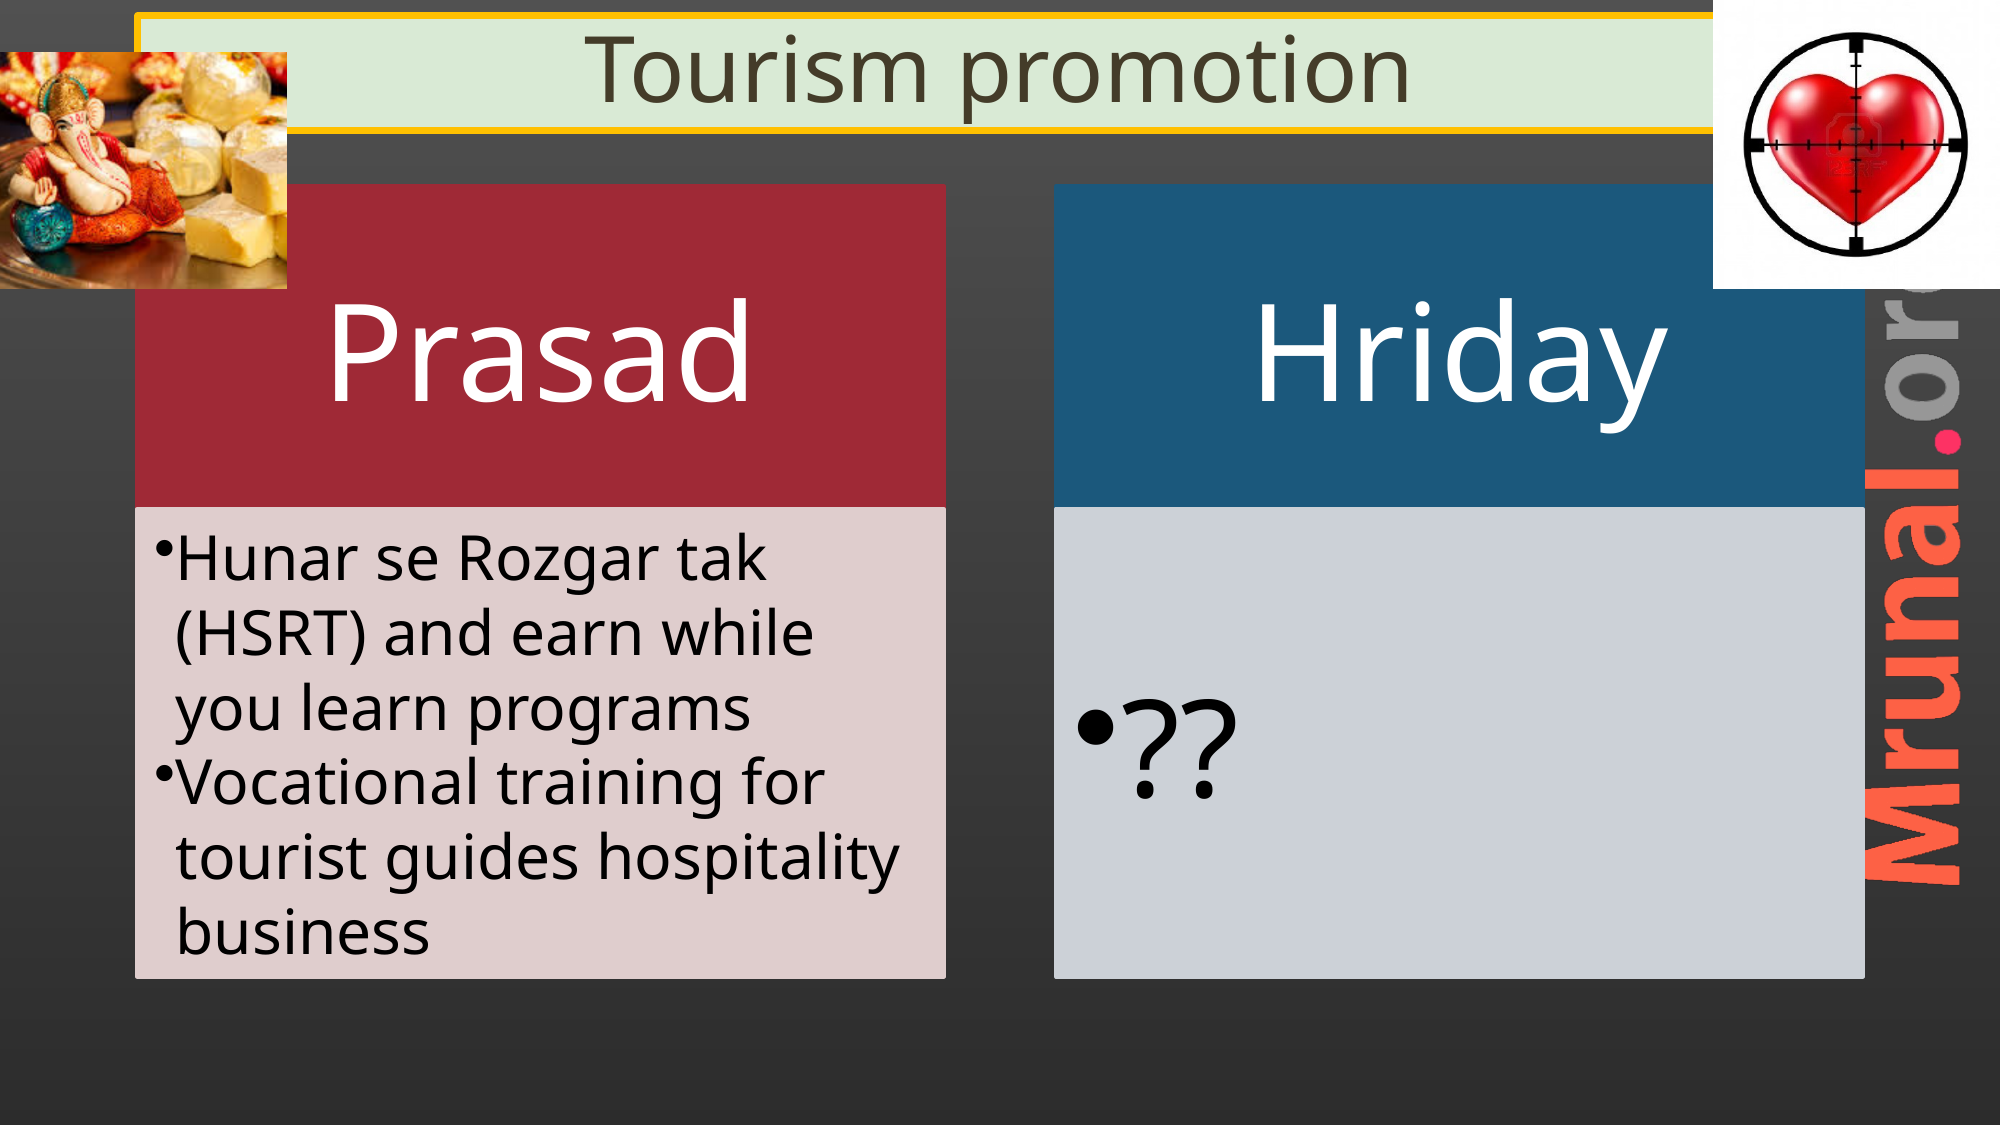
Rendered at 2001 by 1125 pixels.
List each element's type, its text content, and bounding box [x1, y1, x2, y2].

title Tourism promotion [134, 12, 1708, 134]
picture [1713, 0, 2000, 894]
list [137, 149, 1863, 1014]
picture [0, 52, 287, 289]
